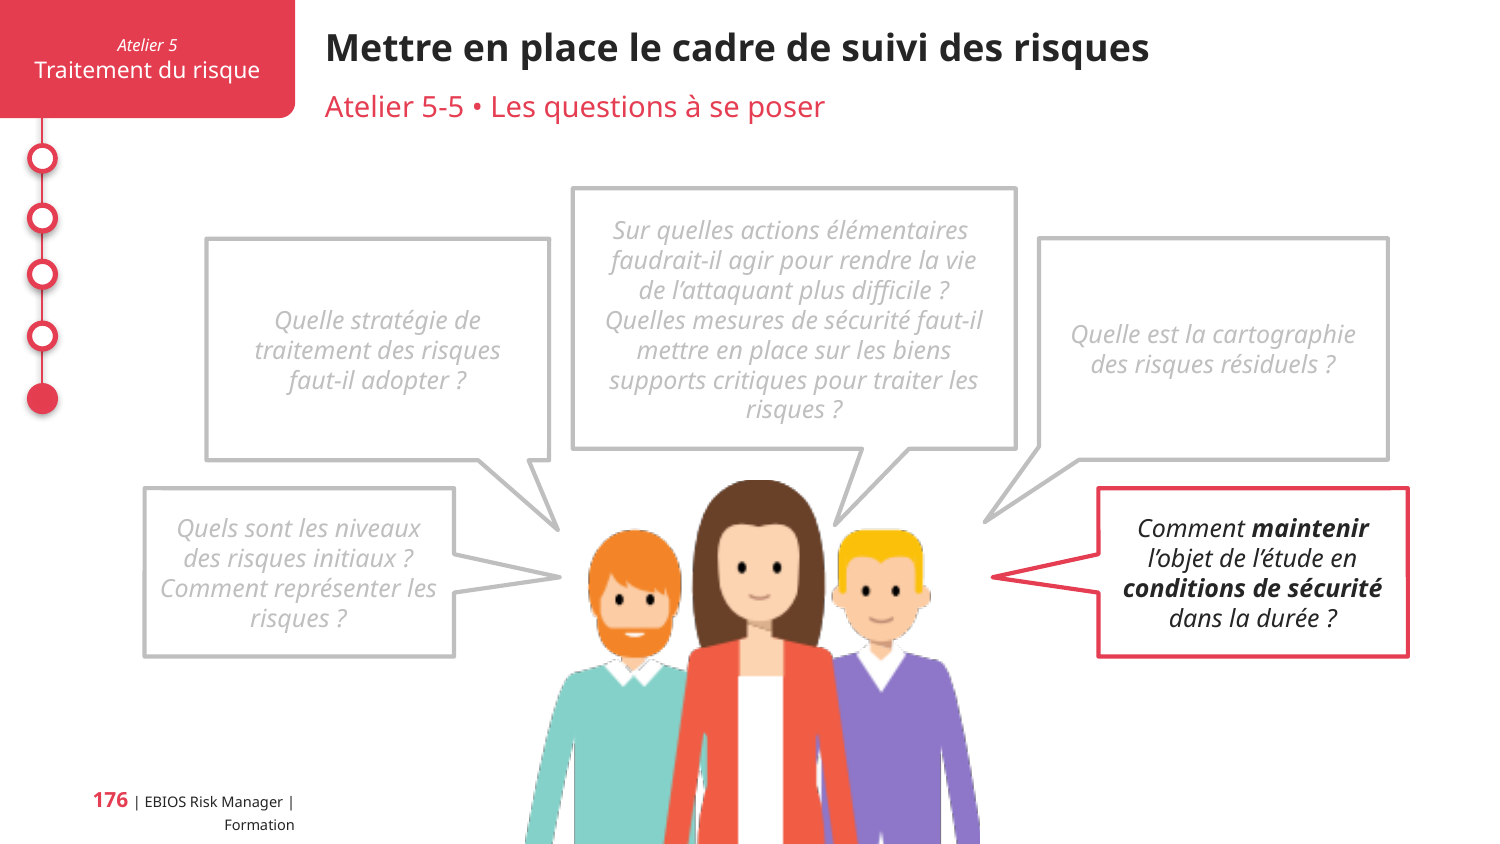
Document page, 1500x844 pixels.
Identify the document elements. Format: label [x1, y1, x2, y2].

text_box [570, 186, 1018, 480]
text_box [990, 486, 1411, 660]
text_box [982, 236, 1390, 524]
text_box [204, 236, 552, 504]
text_box [142, 479, 524, 696]
text_box [324, 88, 1381, 124]
text_box [324, 23, 1447, 69]
picture [524, 480, 981, 844]
